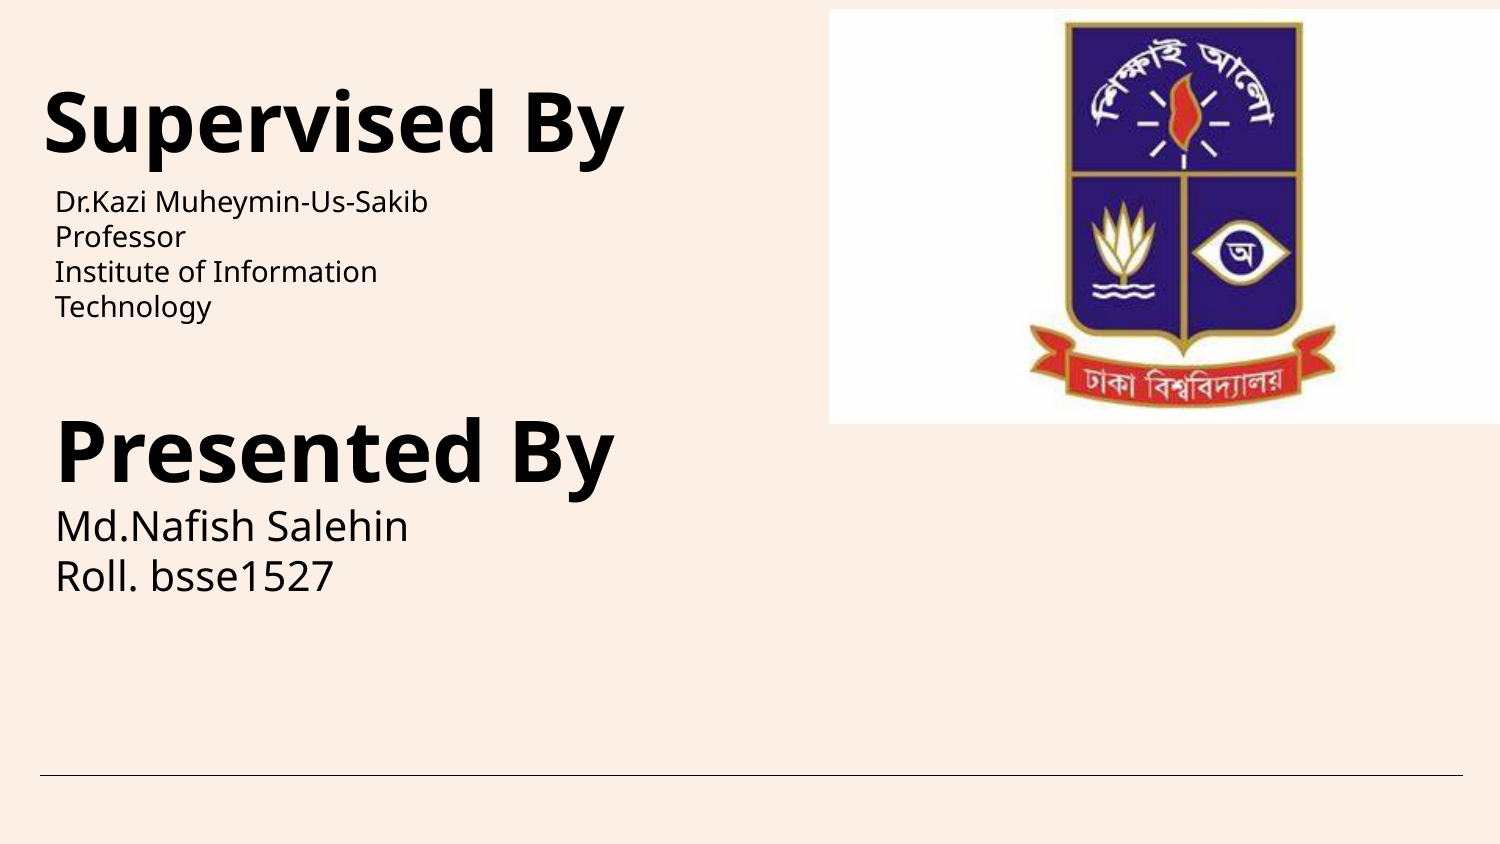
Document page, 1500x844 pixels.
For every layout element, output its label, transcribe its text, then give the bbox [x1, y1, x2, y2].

text_box Presented By Md.Nafish Salehin Roll. bsse1527 [40, 382, 671, 786]
picture [829, 9, 1500, 424]
text_box Dr.Kazi Muheymin-Us-Sakib Professor Institute of Information Technology [40, 168, 541, 382]
title Supervised By [28, 65, 797, 368]
